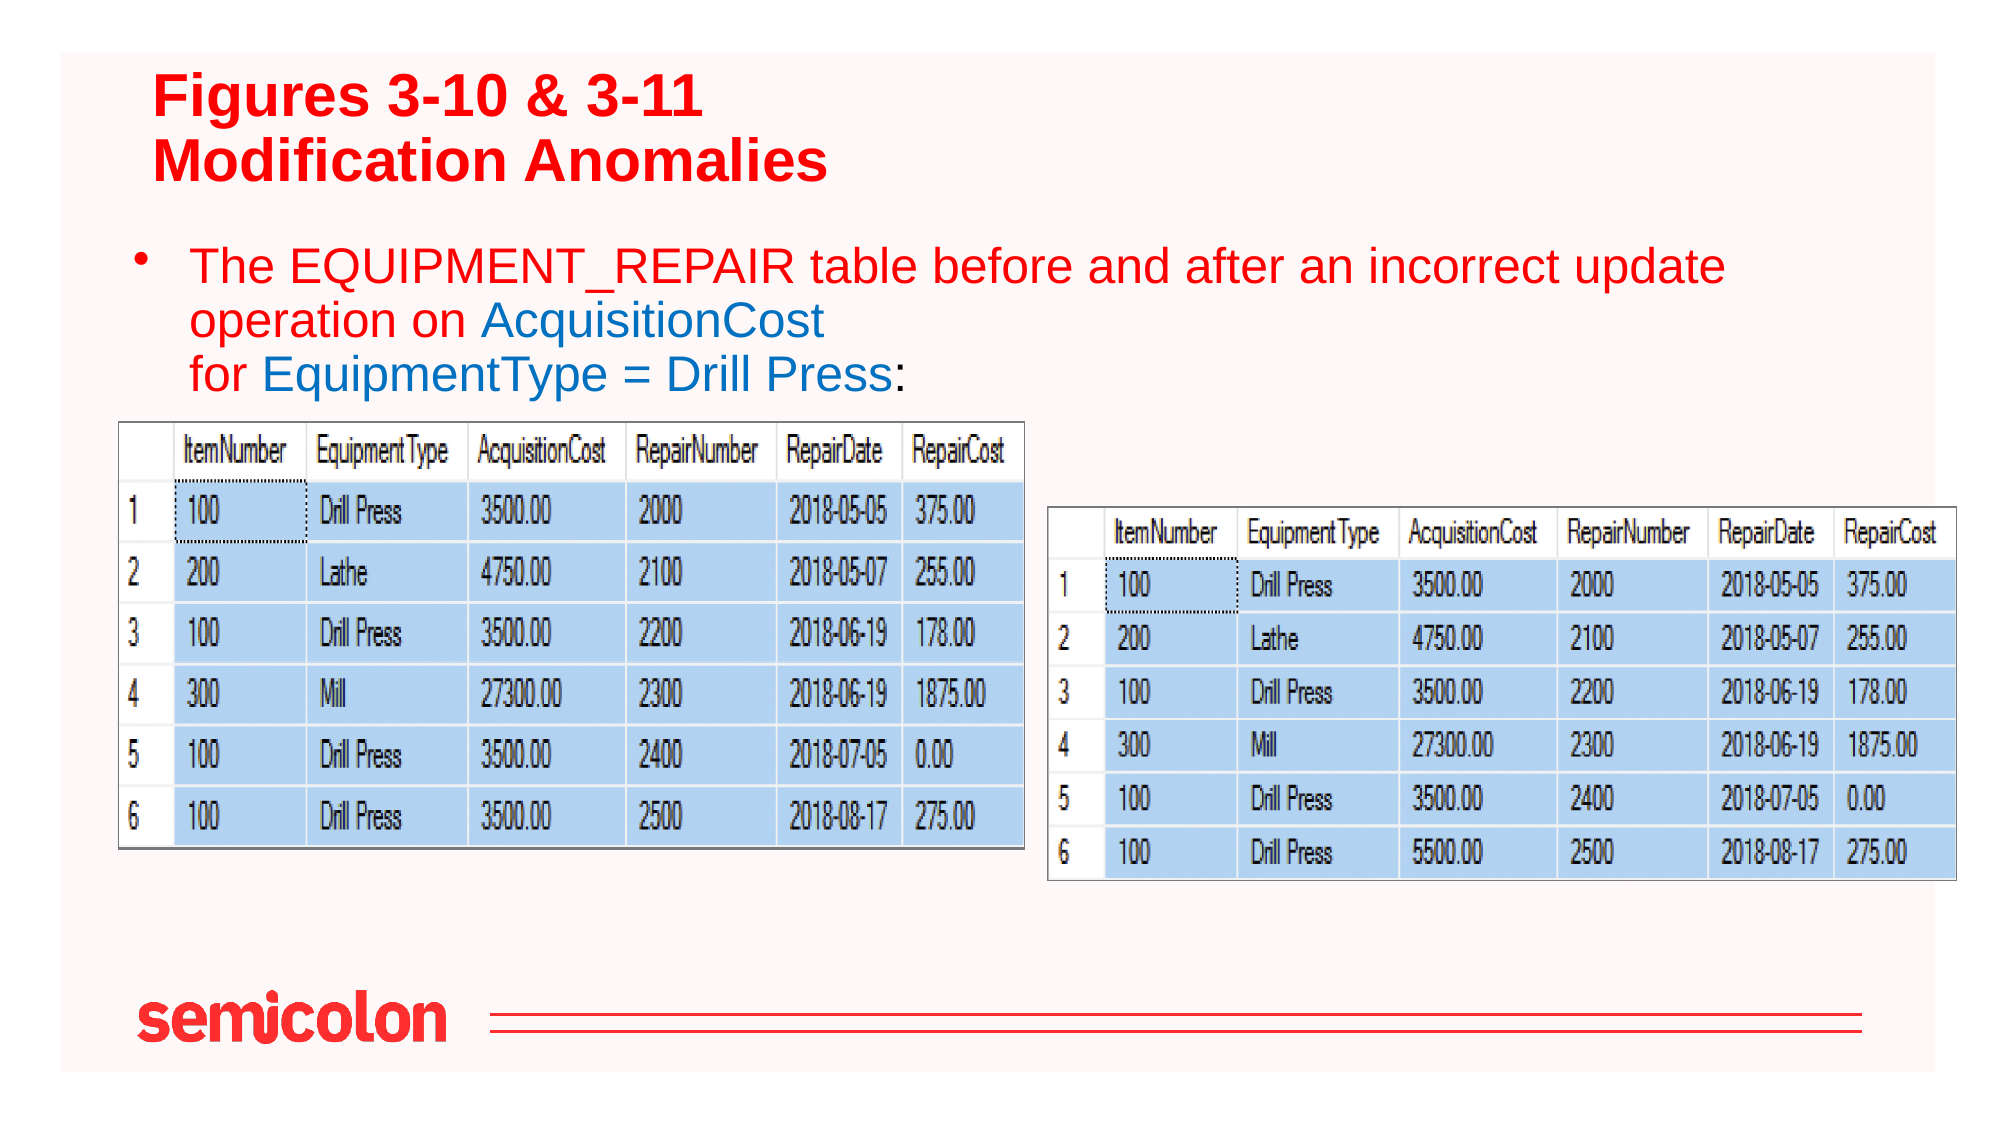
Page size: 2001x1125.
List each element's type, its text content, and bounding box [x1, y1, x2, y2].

picture [117, 421, 1025, 850]
picture [1047, 506, 1957, 881]
picture [137, 990, 446, 1044]
list The EQUIPMENT_REPAIR table before and after an incorrect update operation on AcquisitionCost for EquipmentType = Drill Press: [117, 232, 1843, 850]
title Figures 3-10 & 3-11 Modification Anomalies [137, 56, 1863, 203]
